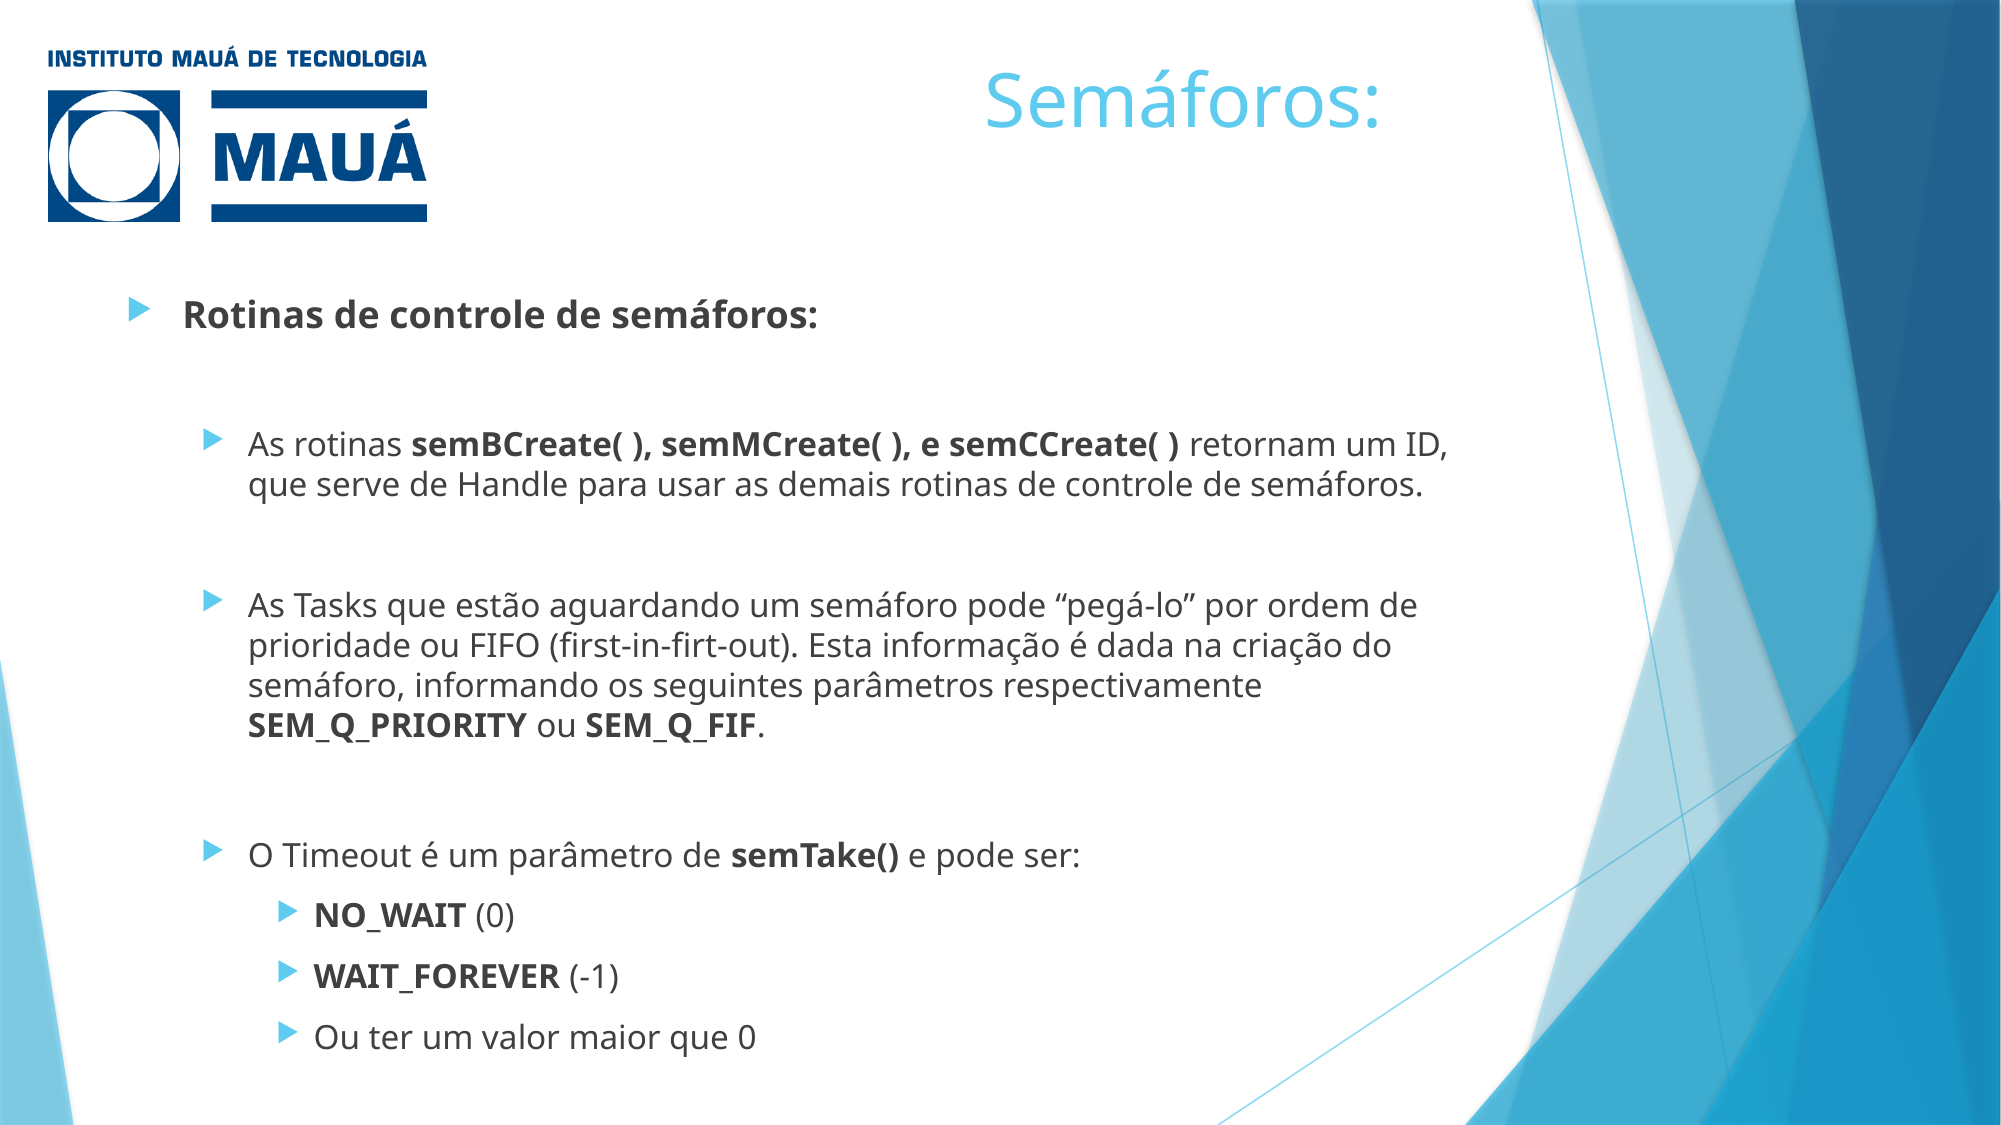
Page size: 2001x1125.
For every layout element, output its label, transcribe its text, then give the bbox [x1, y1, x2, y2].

picture [47, 44, 428, 223]
list Rotinas de controle de semáforos: As rotinas semBCreate( ), semMCreate( ), e semCCreate( ) retornam um ID, que serve de Handle para usar as demais rotinas de controle de semáforos. As Tasks que estão aguardando um semáforo pode “pegá-lo” por ordem de prioridade ou FIFO (first-in-firt-out). Esta informação é dada na criação do semáforo, informando os seguintes parâmetros respectivamente SEM_Q_PRIORITY ou SEM_Q_FIF. O Timeout é um parâmetro de semTake() e pode ser: NO_WAIT (0) WAIT_FOREVER (-1) Ou ter um valor maior que 0 [111, 283, 1522, 1108]
text_box Semáforos: [970, 45, 1518, 106]
